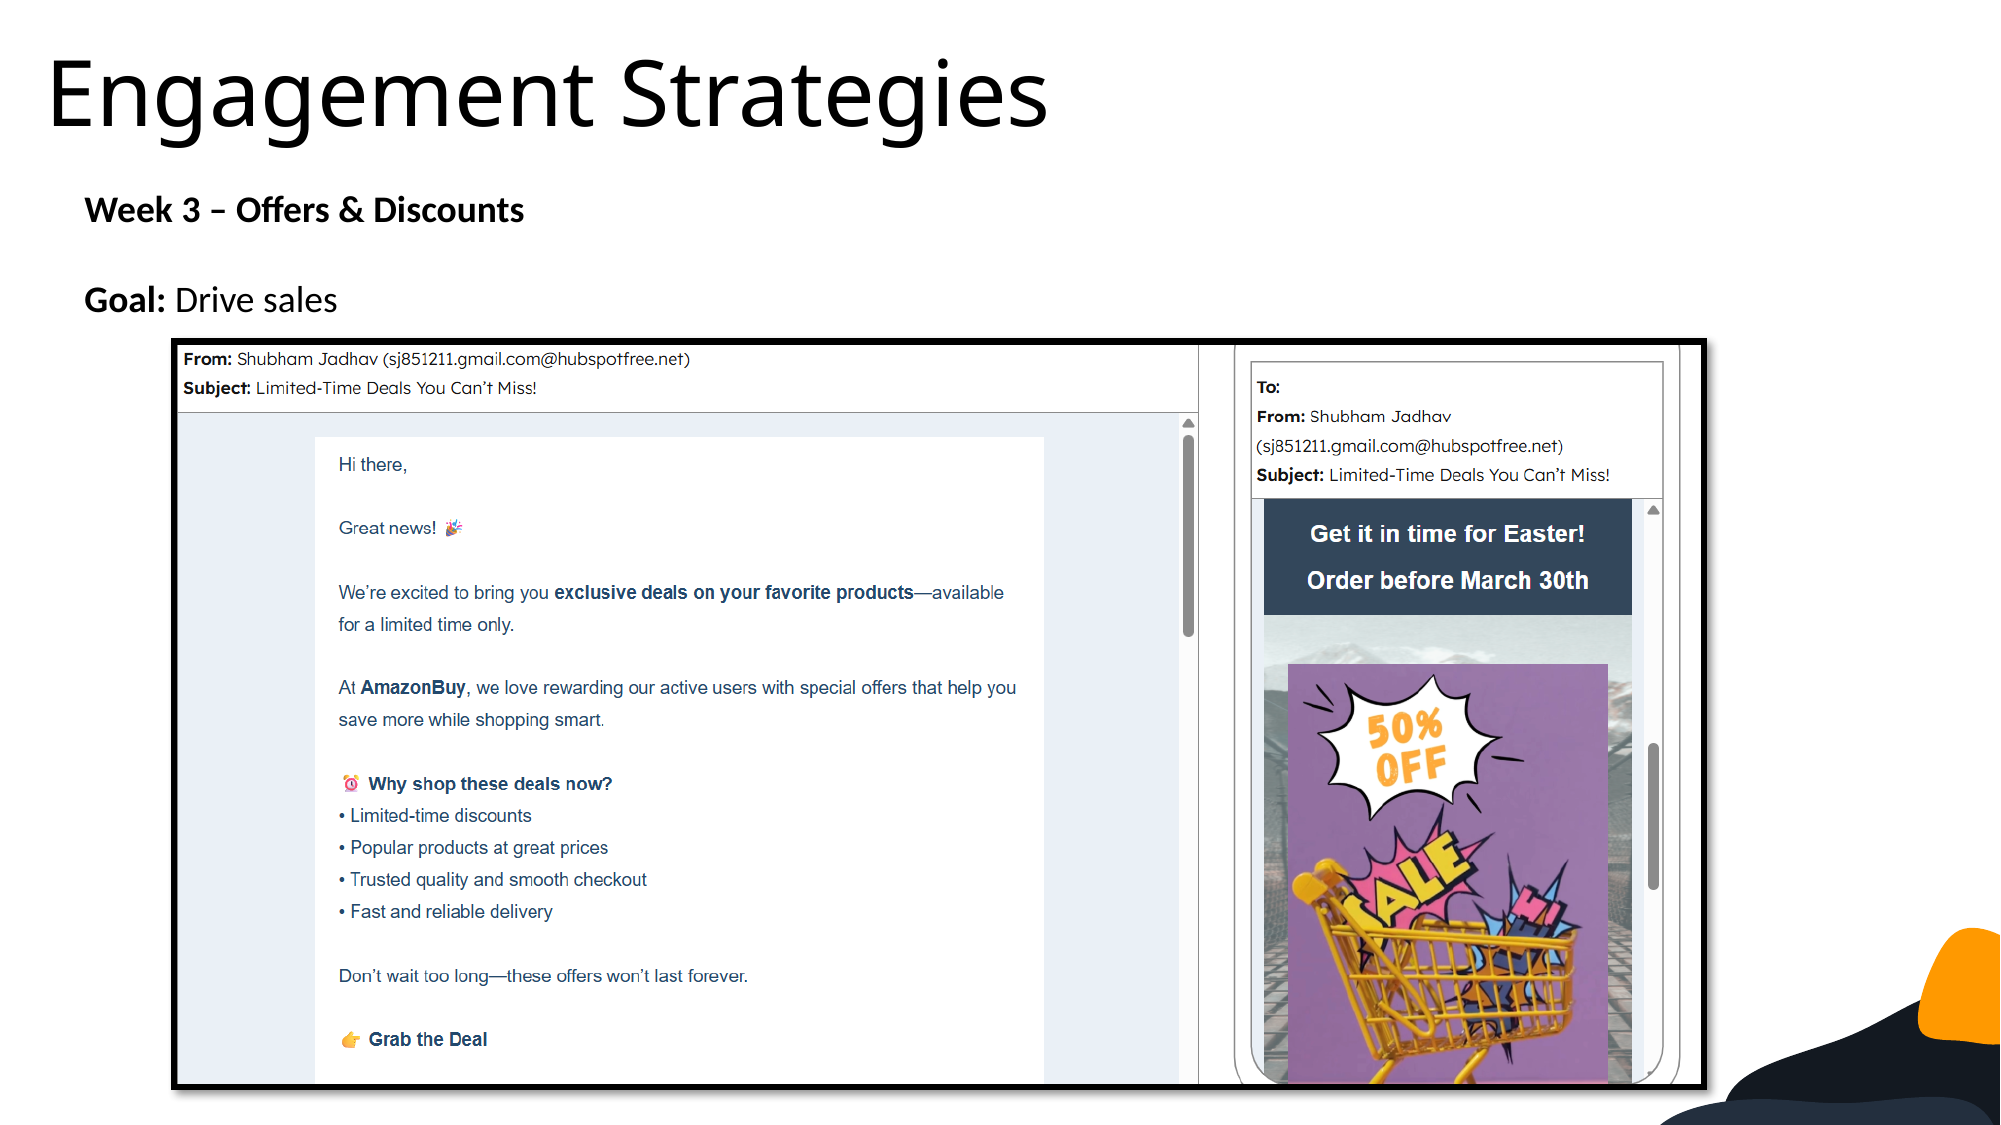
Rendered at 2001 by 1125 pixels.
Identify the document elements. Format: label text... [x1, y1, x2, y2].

picture [177, 344, 1702, 1085]
text_box Engagement Strategies [30, 27, 1067, 153]
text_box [1675, 907, 2000, 1125]
text_box Week 3 – Offers & Discounts Goal: Drive sales [69, 177, 1106, 328]
